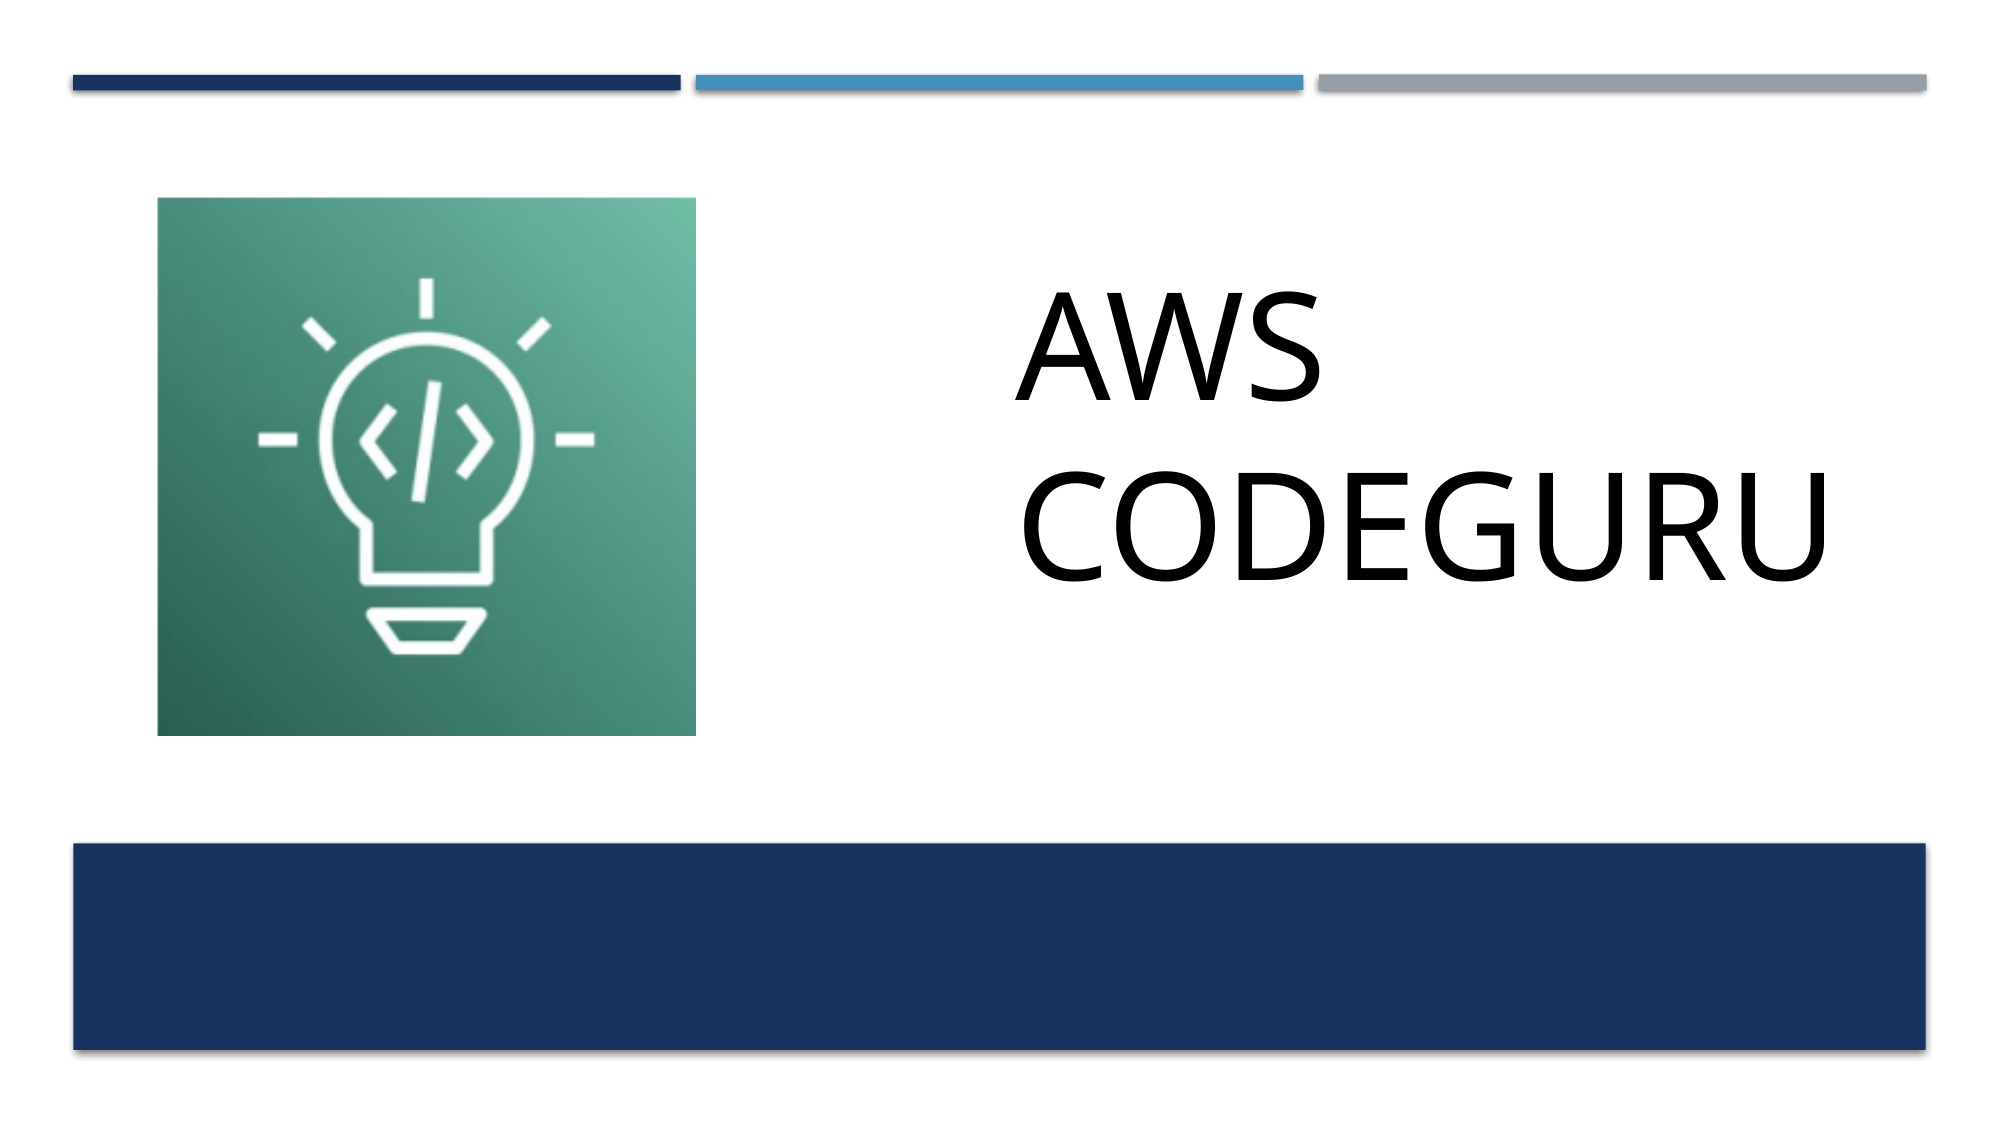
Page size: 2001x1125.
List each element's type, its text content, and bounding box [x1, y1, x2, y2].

picture [156, 195, 697, 736]
title AWS CodeGuru [1000, 222, 1861, 618]
